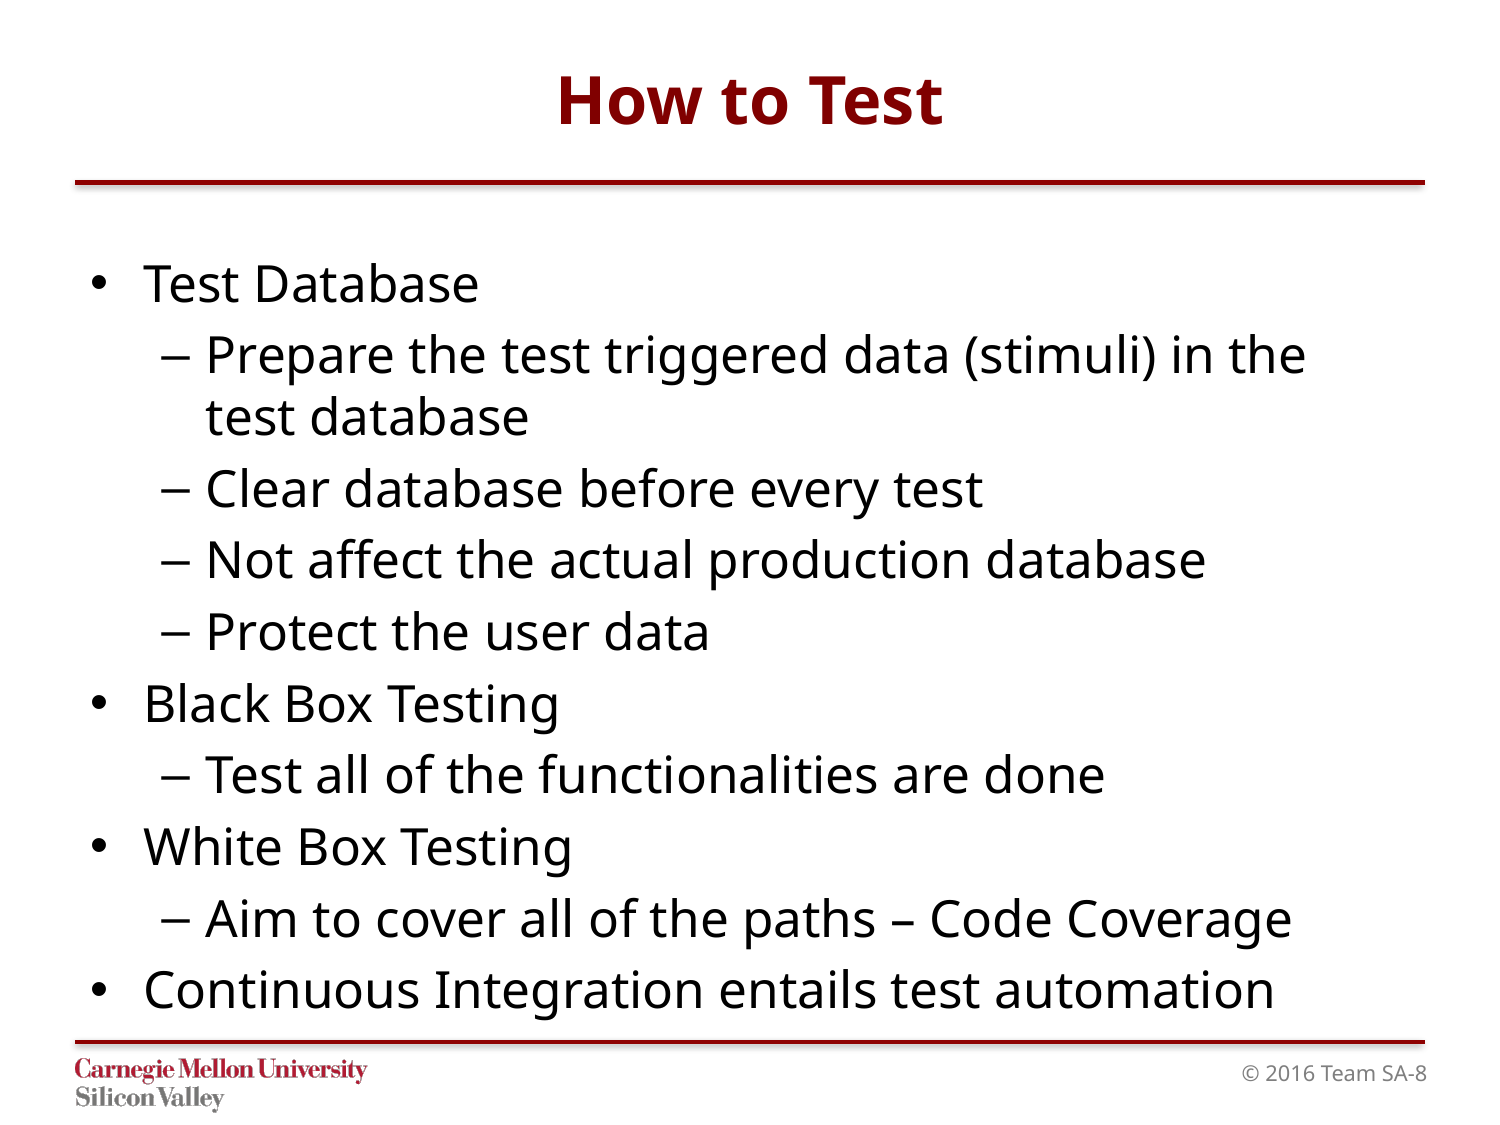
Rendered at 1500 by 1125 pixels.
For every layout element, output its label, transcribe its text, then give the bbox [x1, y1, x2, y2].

title How to Test [75, 12, 1425, 183]
picture [60, 1047, 386, 1125]
list Test Database Prepare the test triggered data (stimuli) in the test database Clear database before every test Not affect the actual production database Protect the user data Black Box Testing Test all of the functionalities are done White Box Testing Aim to cover all of the paths – Code Coverage Continuous Integration entails test automation [75, 243, 1425, 1040]
